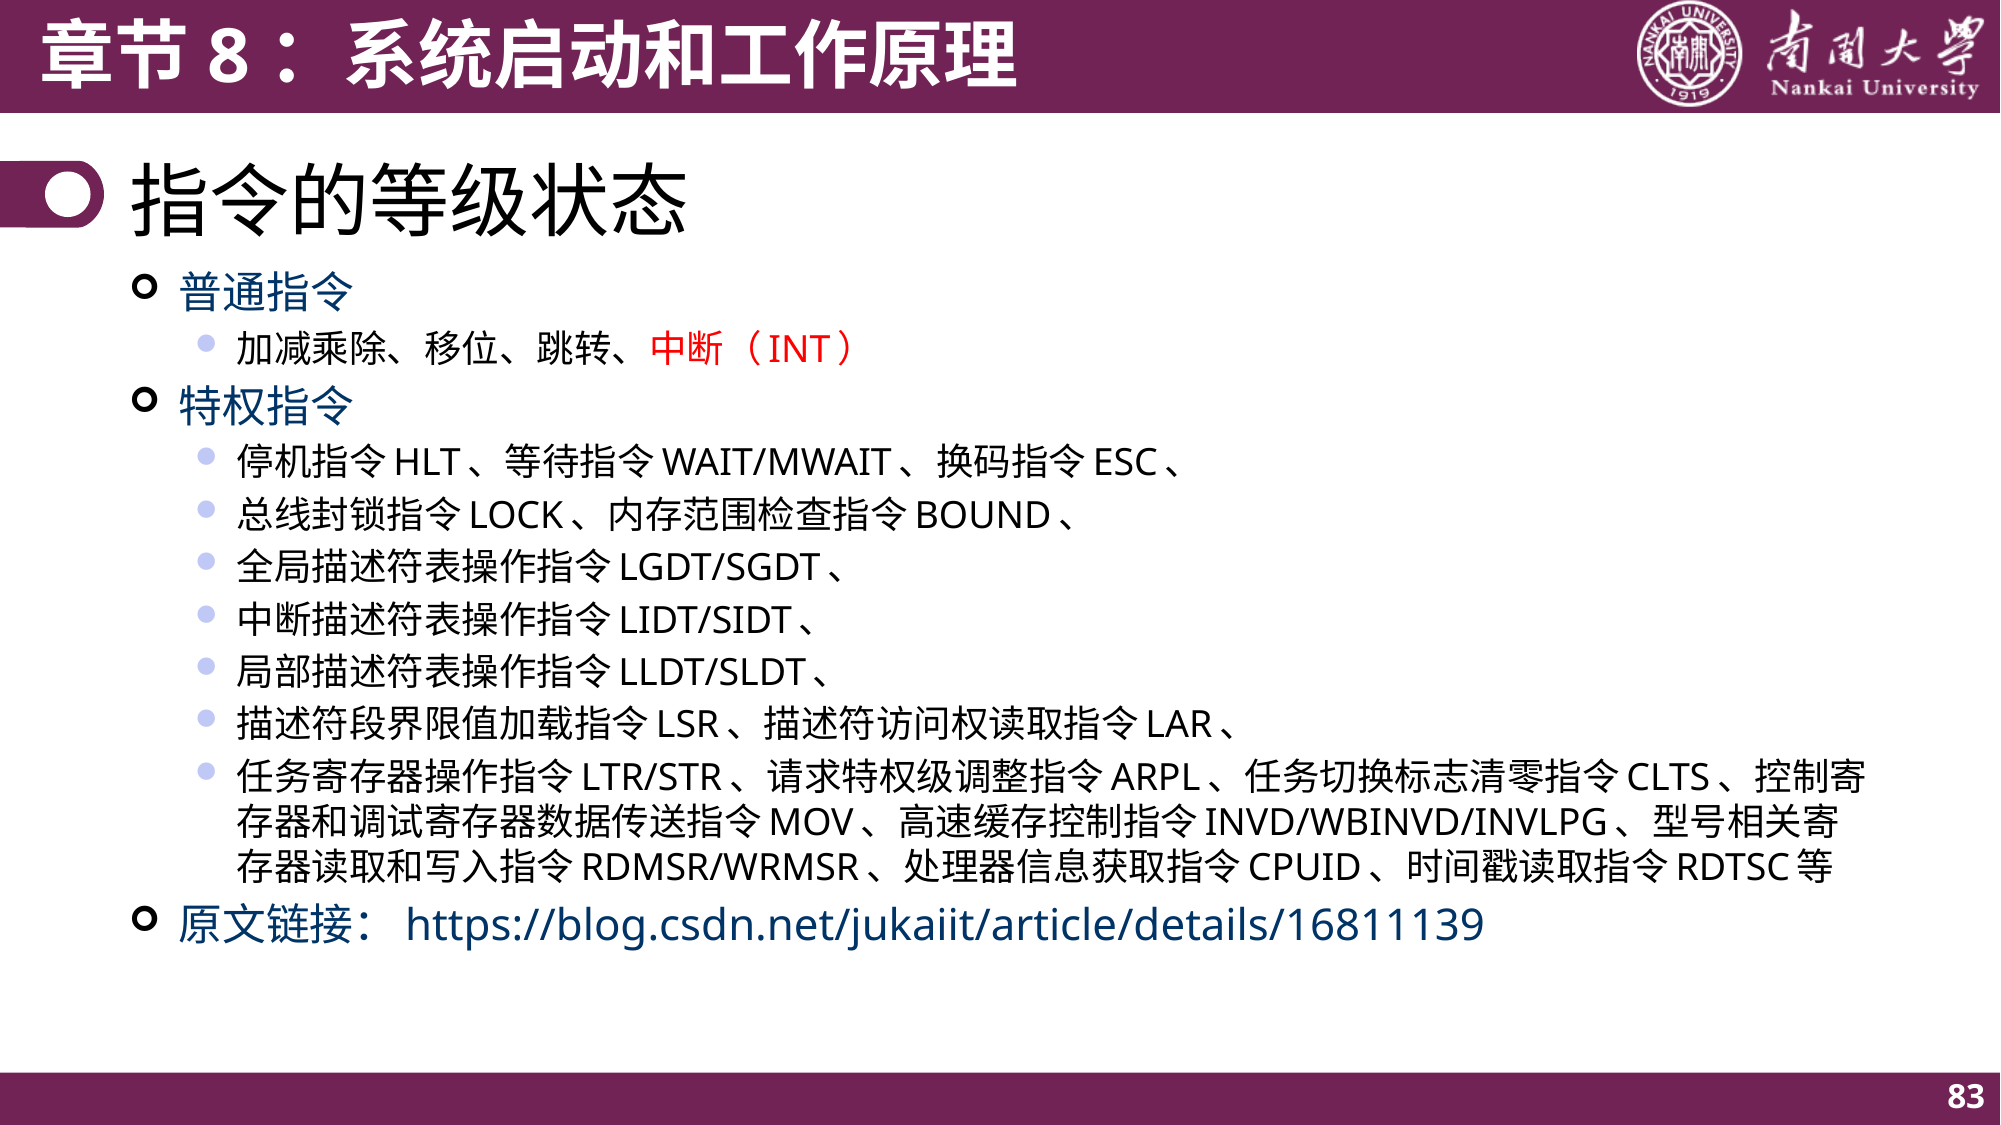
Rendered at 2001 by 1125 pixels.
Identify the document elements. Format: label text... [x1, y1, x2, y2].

picture [1637, 0, 2001, 110]
slide_number 83 [1550, 1070, 2000, 1125]
list 普通指令 加减乘除、移位、跳转、中断（INT） 特权指令 停机指令HLT、等待指令WAIT/MWAIT、换码指令ESC、 总线封锁指令LOCK、内存范围检查指令BOUND、 全局描述符表操作指令LGDT/SGDT、 中断描述符表操作指令LIDT/SIDT、 局部描述符表操作指令LLDT/SLDT、 描述符段界限值加载指令LSR、描述符访问权读取指令LAR、 任务寄存器操作指令LTR/STR、请求特权级调整指令ARPL、任务切换标志清零指令CLTS、控制寄存器和调试寄存器数据传送指令MOV、高速缓存控制指令INVD/WBINVD/INVLPG、型号相关寄存器读取和写入指令RDMSR/WRMSR、处理器信息获取指令CPUID、时间戳读取指令RDTSC等 原文链接：https://blog.csdn.net/jukaiit/article/details/16811139 [114, 257, 1886, 972]
title 指令的等级状态 [114, 143, 1886, 255]
